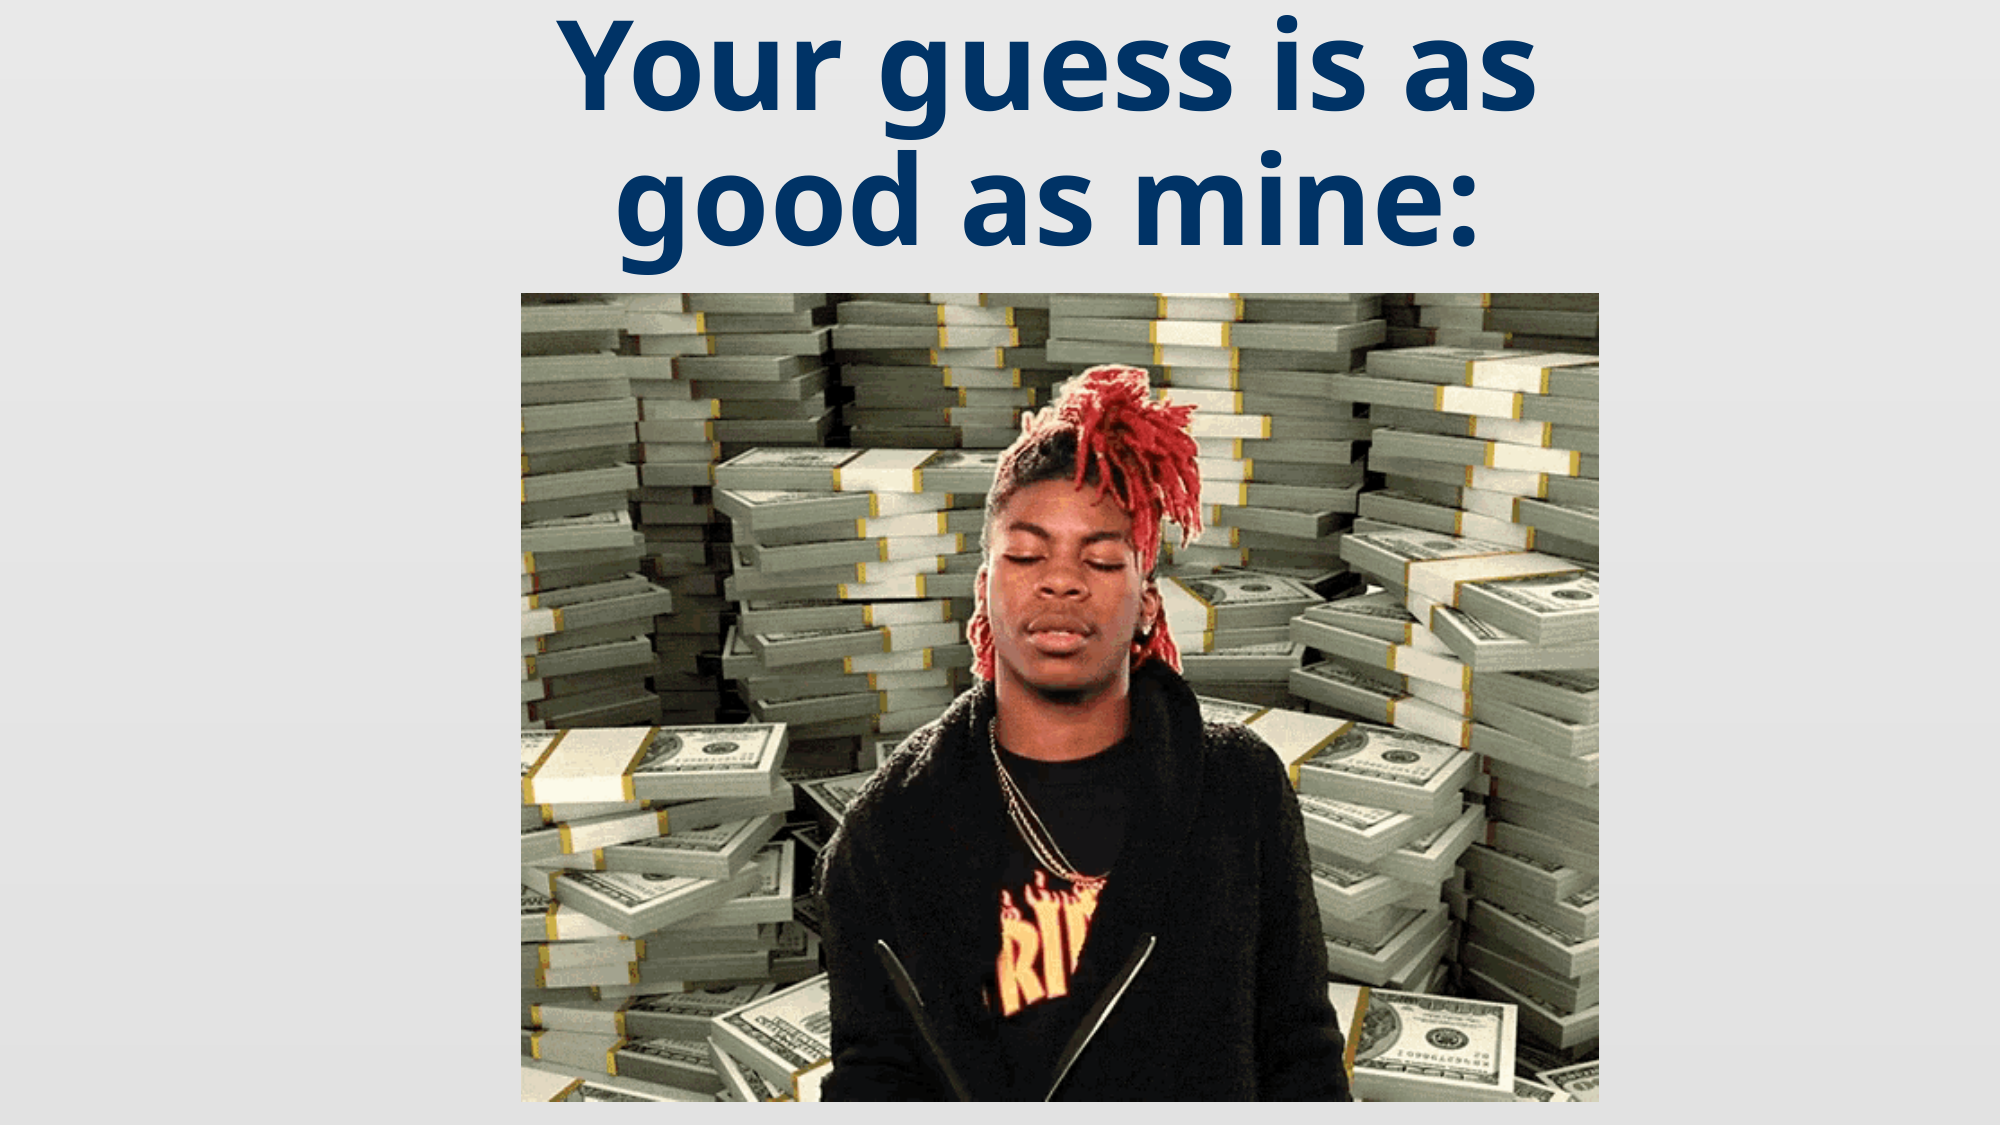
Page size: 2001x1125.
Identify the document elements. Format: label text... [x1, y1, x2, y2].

title Your guess is as good as mine: [459, 79, 1638, 195]
picture [521, 293, 1599, 1102]
